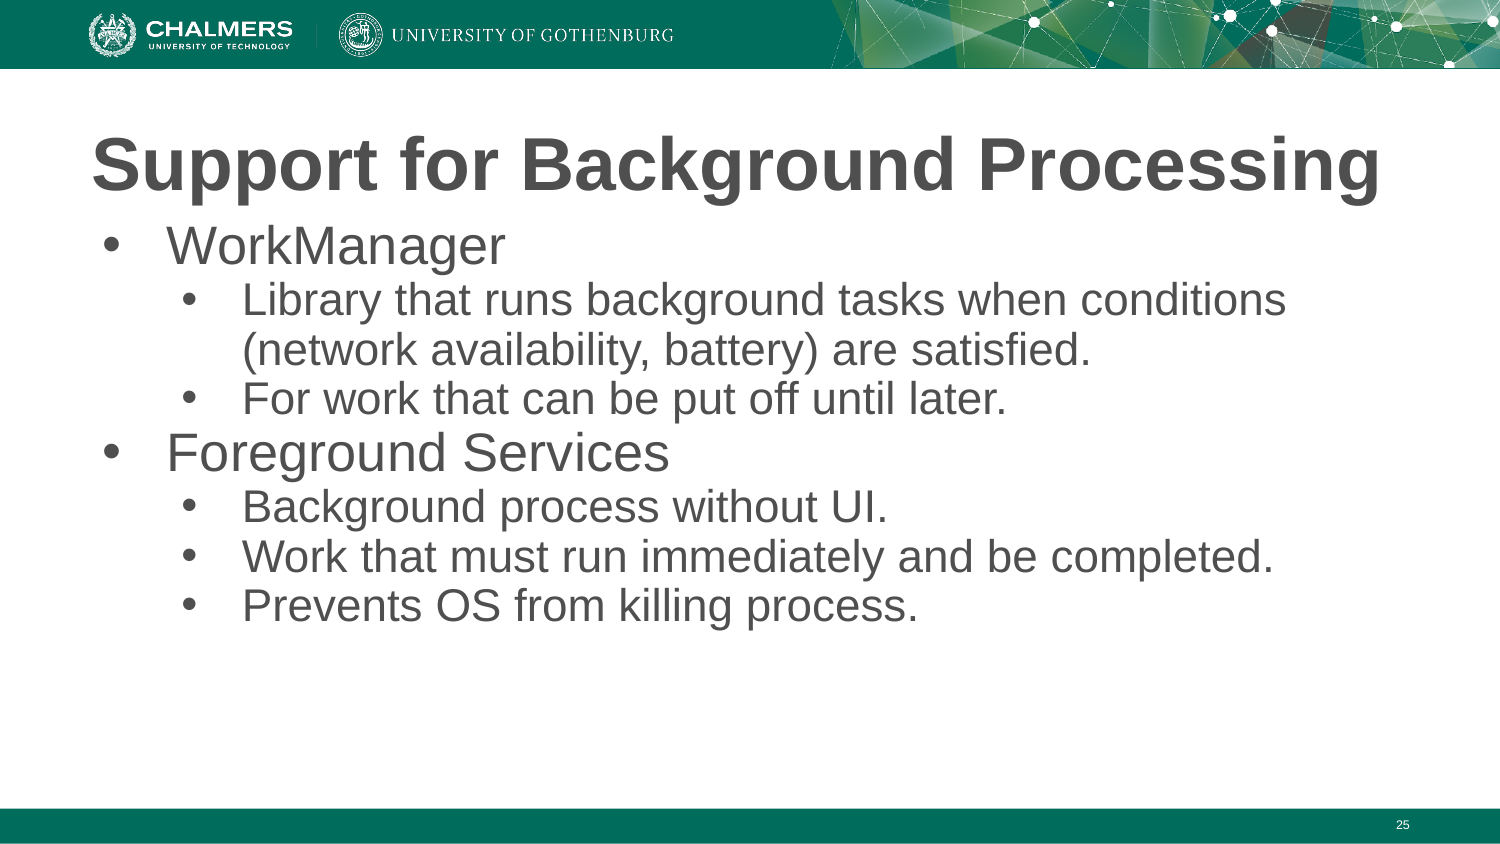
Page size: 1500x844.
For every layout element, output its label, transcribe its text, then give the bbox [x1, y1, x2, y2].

title Support for Background Processing [76, 100, 1425, 210]
picture [759, 0, 1500, 68]
list WorkManager Library that runs background tasks when conditions (network availability, battery) are satisfied. For work that can be put off until later. Foreground Services Background process without UI. Work that must run immediately and be completed. Prevents OS from killing process. [76, 210, 1425, 782]
picture [64, 0, 696, 85]
slide_number ‹#› [1074, 809, 1425, 844]
